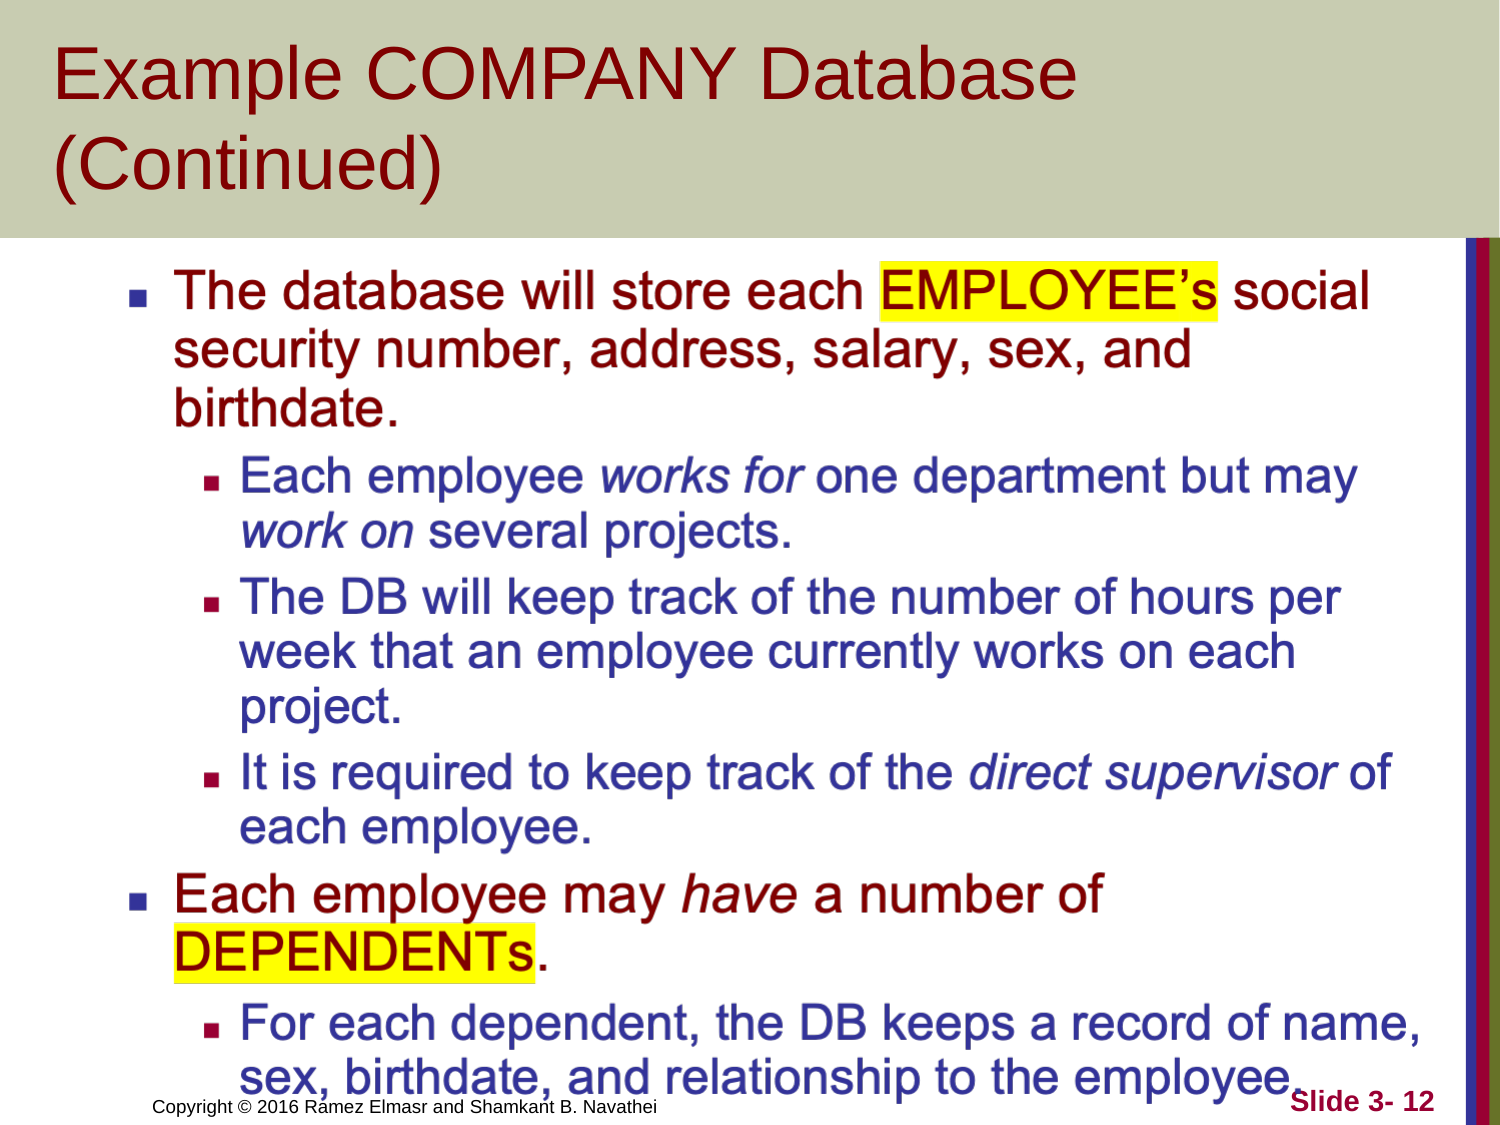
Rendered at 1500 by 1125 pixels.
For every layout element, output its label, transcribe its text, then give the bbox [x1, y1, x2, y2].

title Example COMPANY Database (Continued) [37, 49, 1317, 213]
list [37, 239, 1467, 1125]
